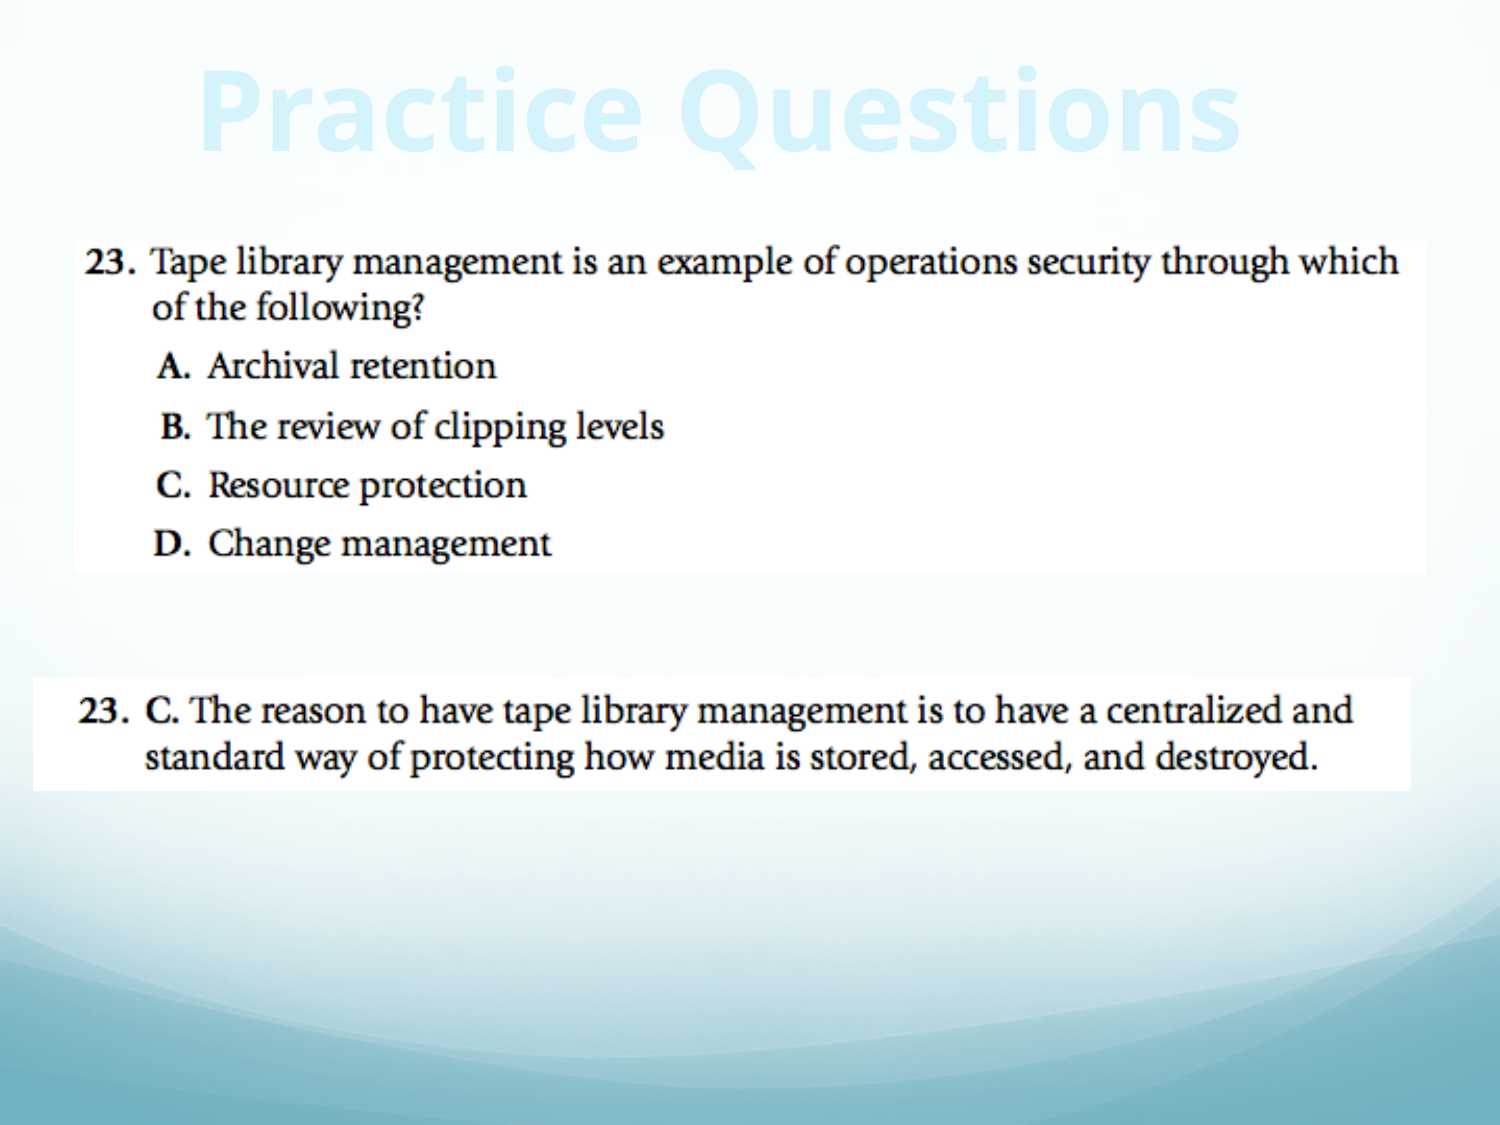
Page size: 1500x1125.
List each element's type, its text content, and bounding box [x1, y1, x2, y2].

picture [32, 677, 1412, 791]
picture [74, 240, 1426, 574]
text_box Practice Questions [75, 31, 1364, 182]
